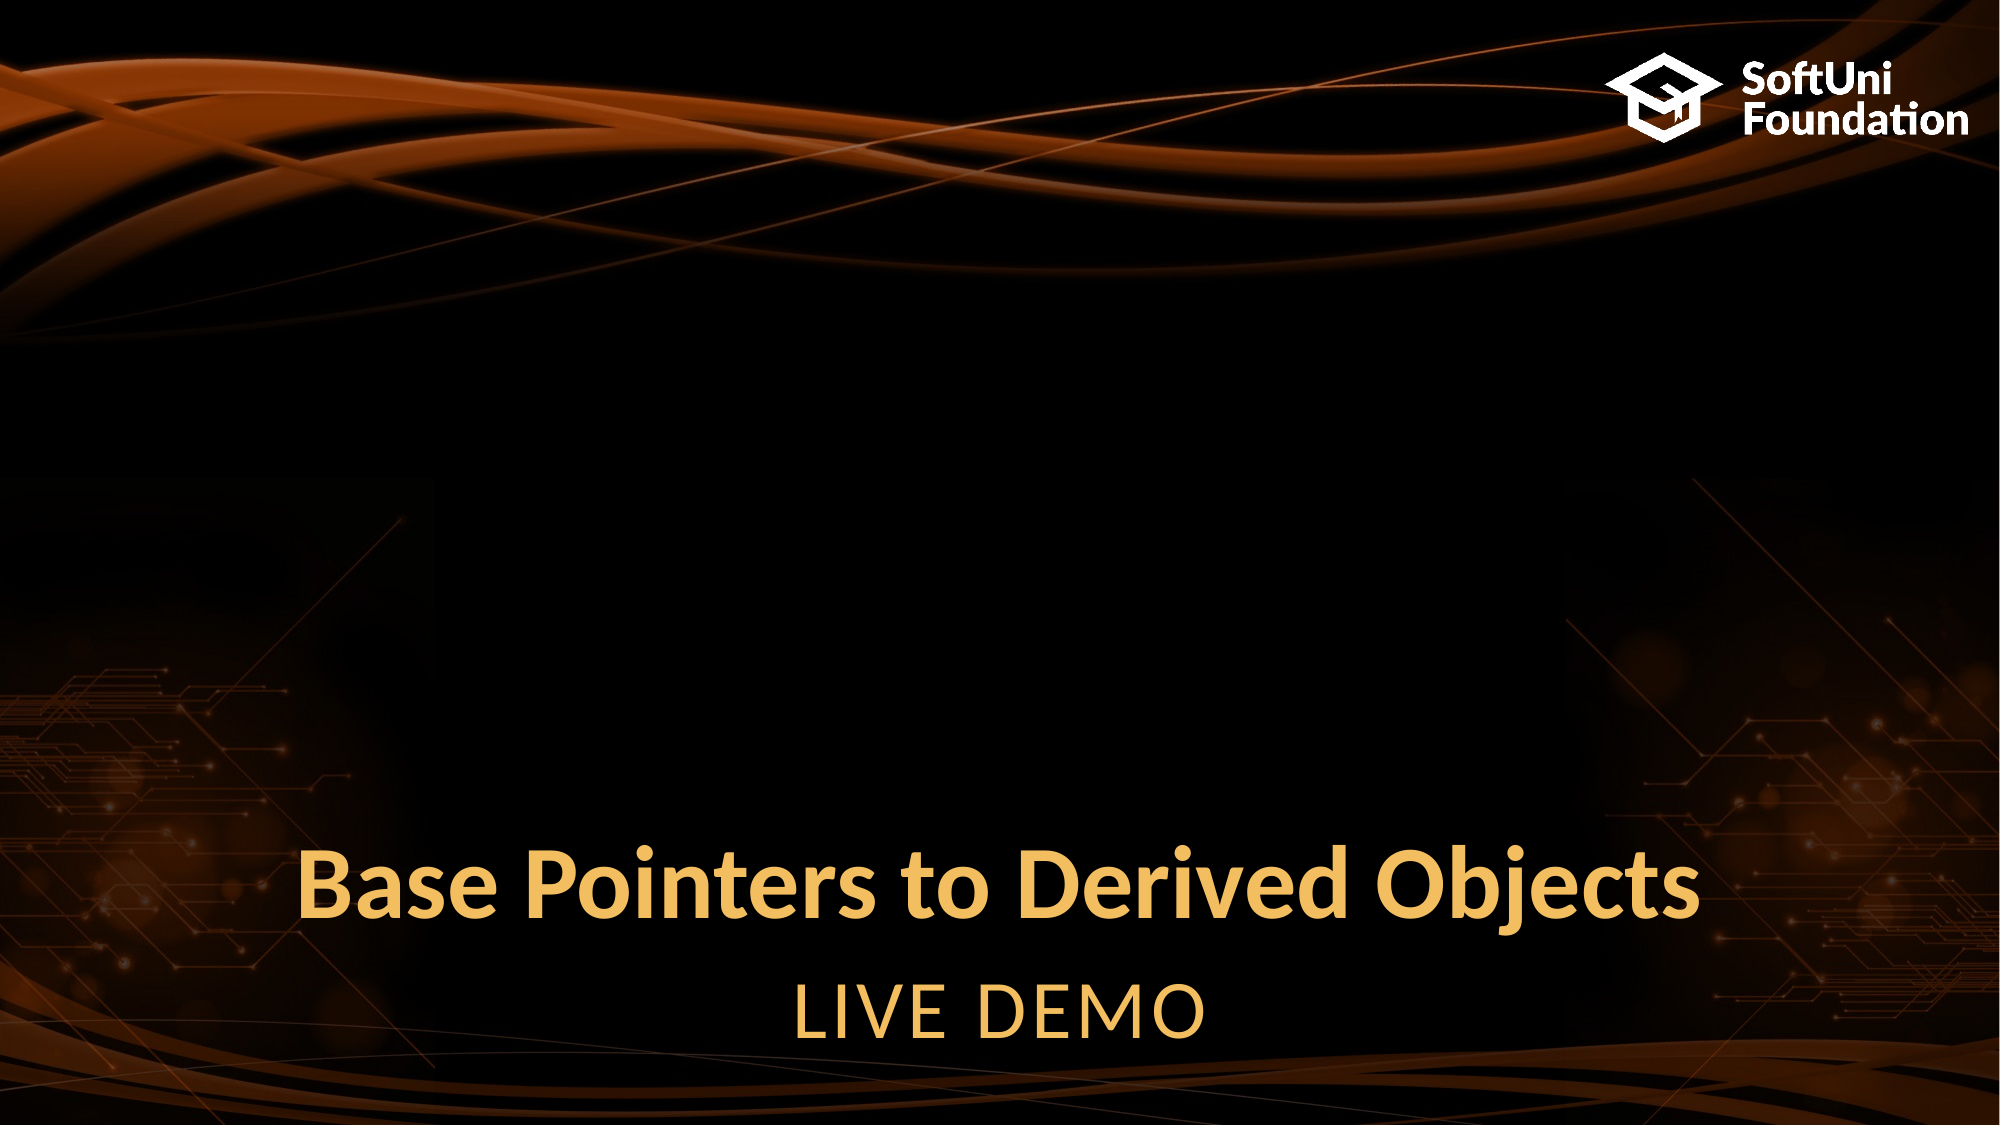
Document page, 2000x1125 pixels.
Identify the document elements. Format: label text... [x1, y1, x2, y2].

picture [0, 0, 2000, 1125]
title Base Pointers to Derived Objects [149, 821, 1850, 944]
list LIVE DEMO [149, 944, 1850, 1062]
